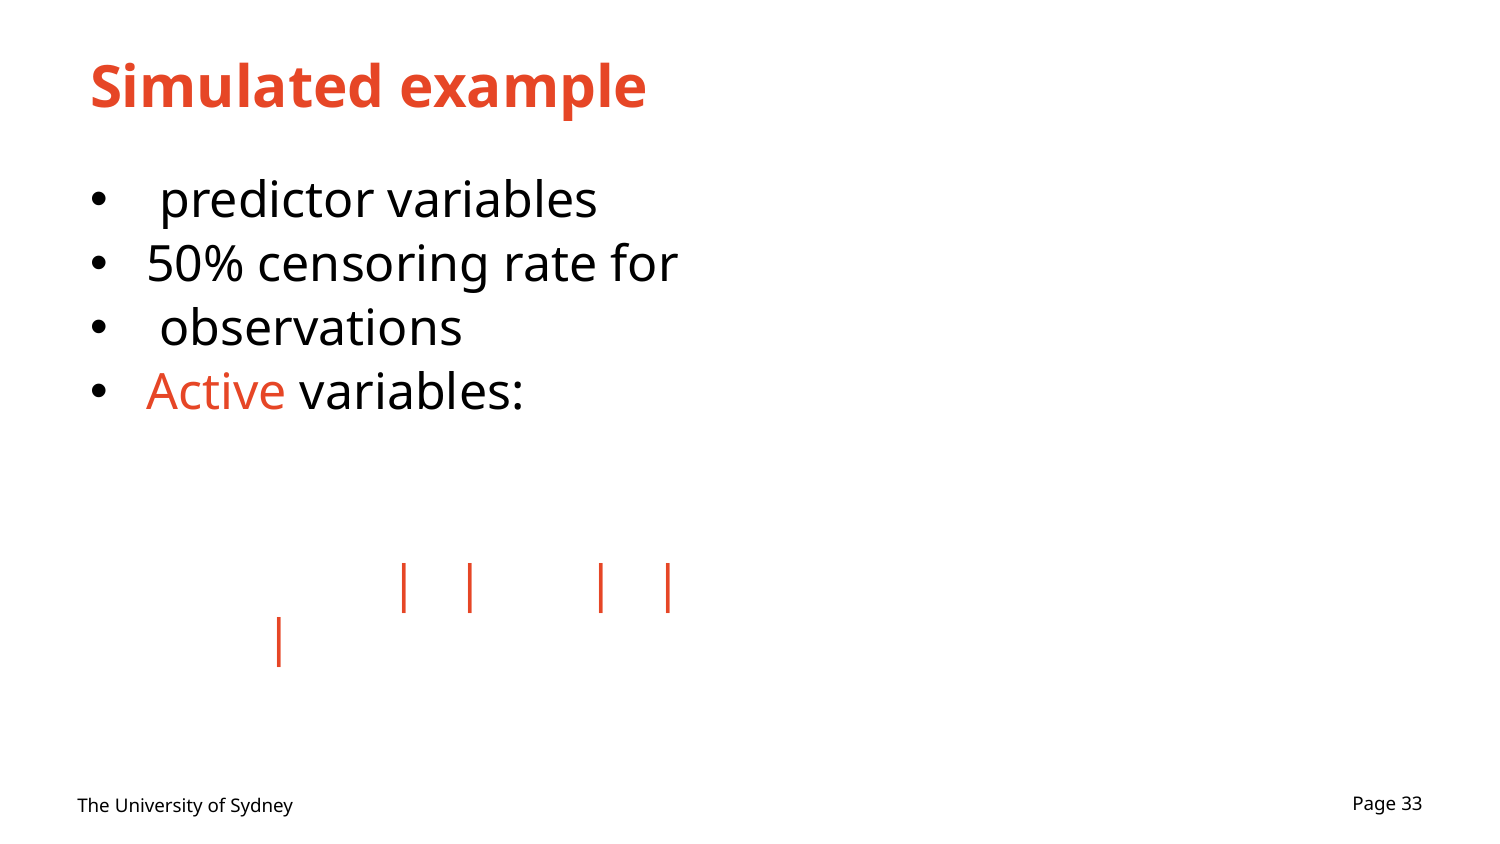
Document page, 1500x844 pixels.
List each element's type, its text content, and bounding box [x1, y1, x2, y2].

title Simulated example [75, 14, 1425, 155]
